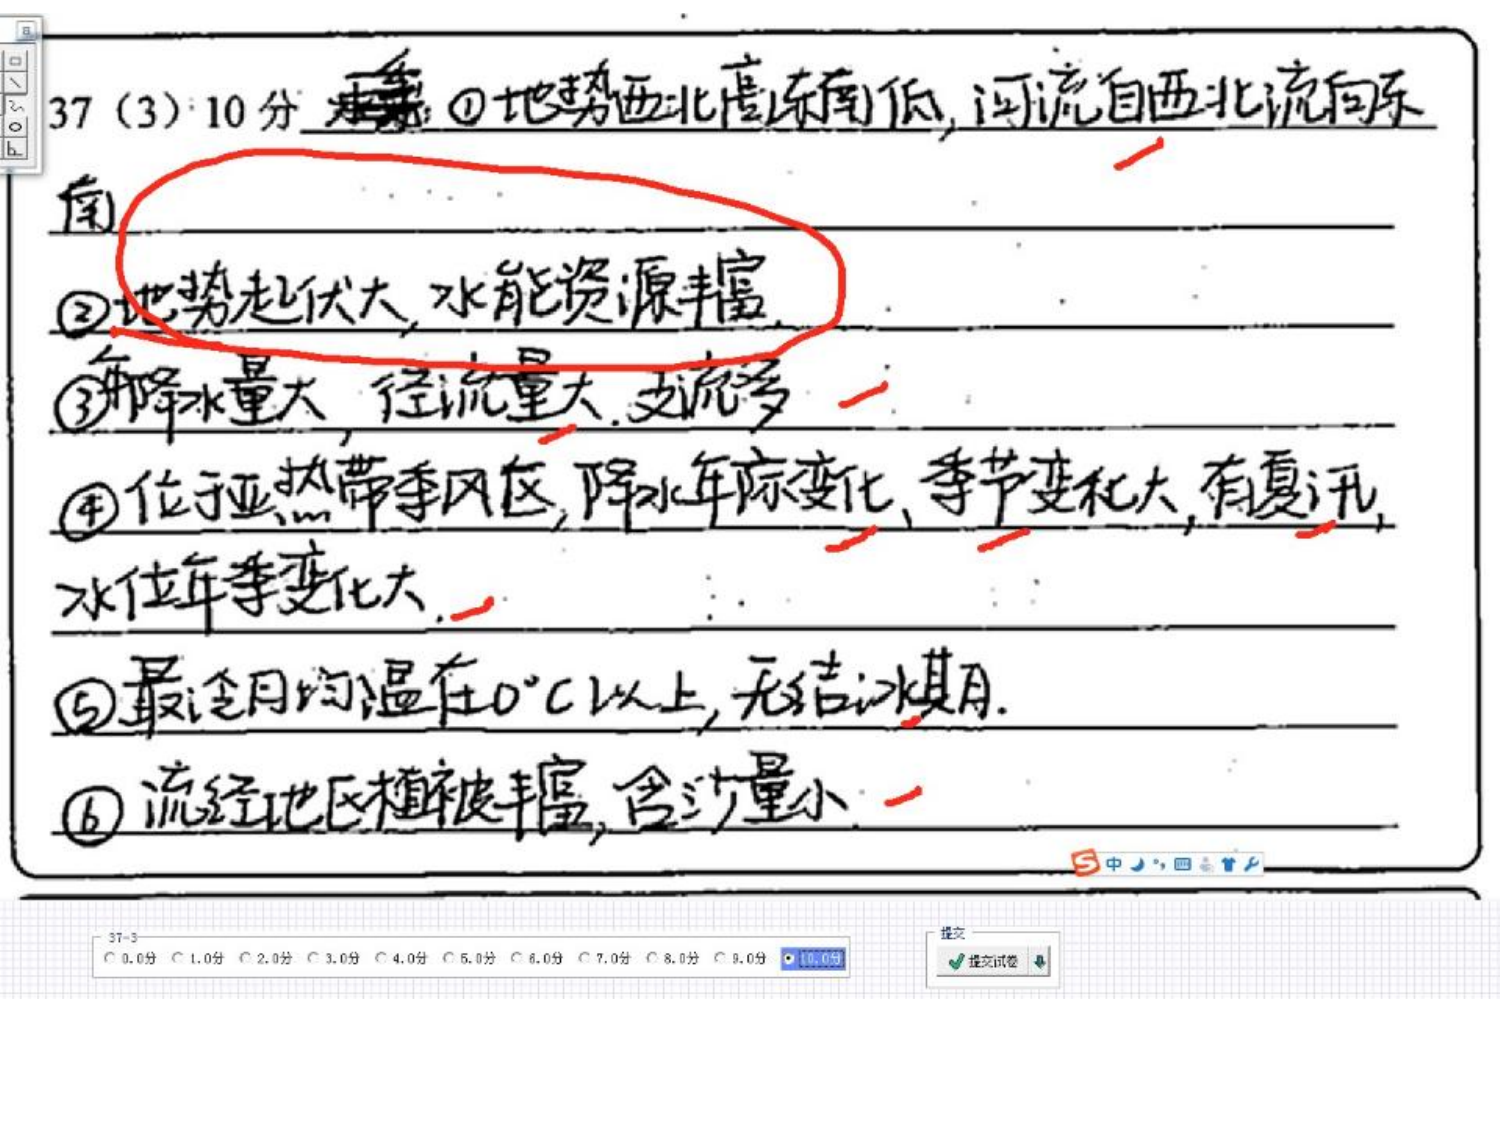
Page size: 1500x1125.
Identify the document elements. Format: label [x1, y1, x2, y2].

picture [0, 13, 1500, 1000]
